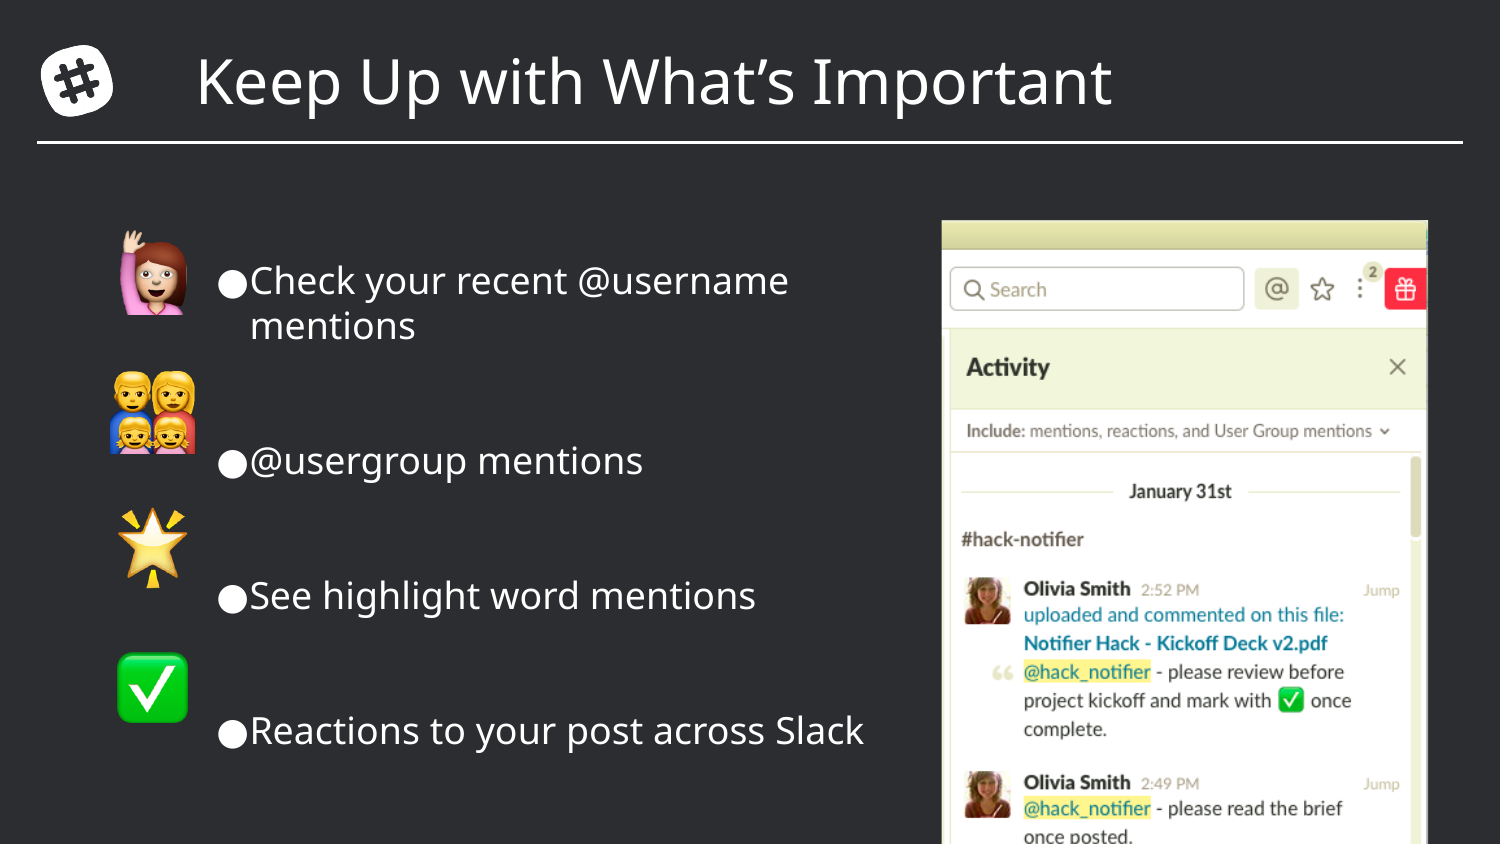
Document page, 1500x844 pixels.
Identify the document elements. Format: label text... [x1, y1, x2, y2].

picture [109, 229, 196, 315]
picture [24, 33, 128, 129]
picture [109, 505, 197, 593]
picture [941, 220, 1429, 844]
picture [117, 651, 189, 723]
picture [105, 362, 200, 458]
text_box Keep Up with What’s Important [180, 27, 1201, 135]
text_box Check your recent @username mentions @usergroup mentions See highlight word mentions Reactions to your post across Slack [75, 151, 942, 844]
